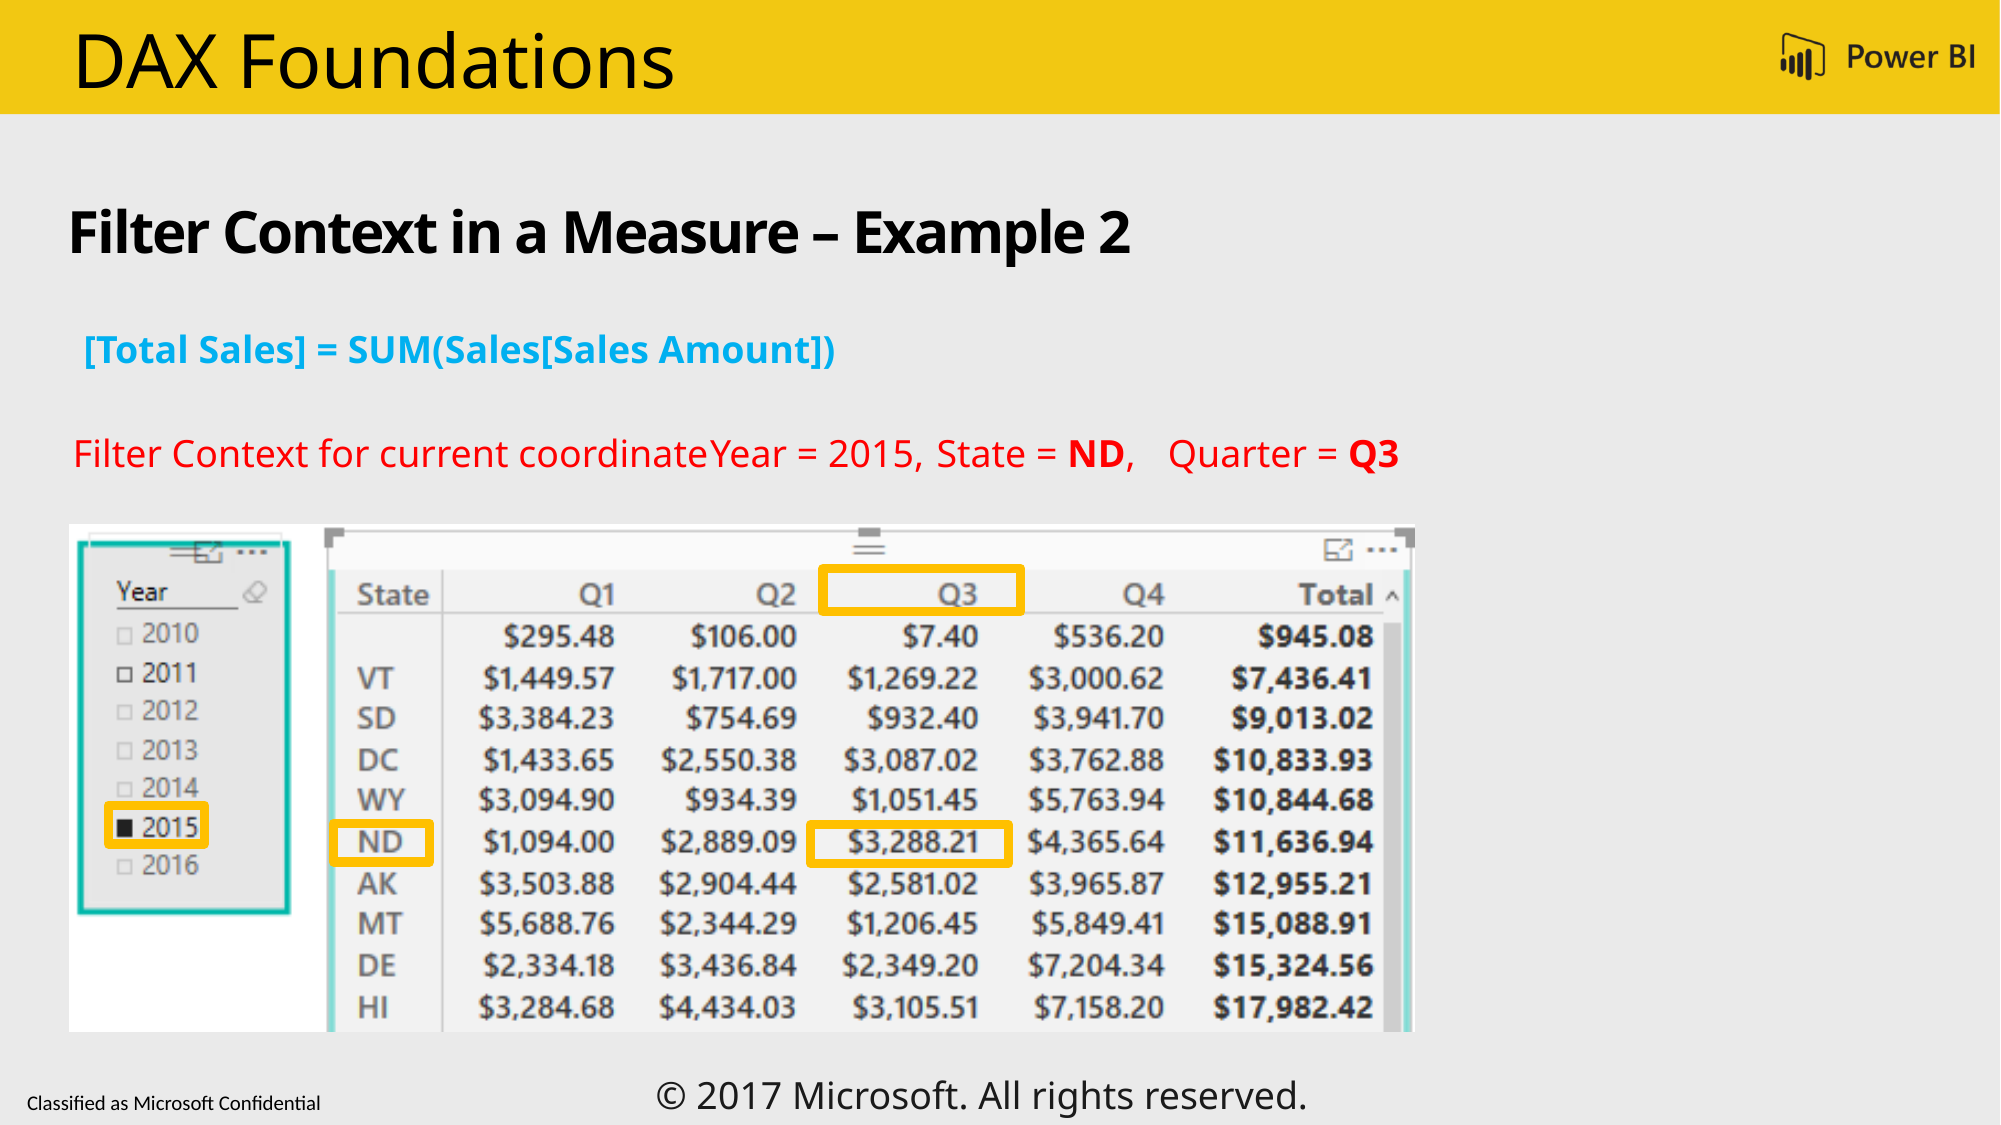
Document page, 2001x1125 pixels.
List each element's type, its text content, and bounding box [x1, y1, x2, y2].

text_box DAX Foundations [58, 5, 1879, 111]
text_box Year = 2015, [695, 422, 921, 482]
text_box Quarter = Q3 [1153, 422, 1449, 482]
text_box State = ND, [921, 422, 1153, 482]
text_box Filter Context for current coordinate [58, 422, 695, 482]
text_box [0, 0, 2000, 115]
picture [1768, 23, 1985, 91]
picture [68, 524, 1415, 1032]
text_box [Total Sales] = SUM(Sales[Sales Amount]) [69, 318, 1415, 379]
title Filter Context in a Measure – Example 2 [43, 188, 1956, 275]
